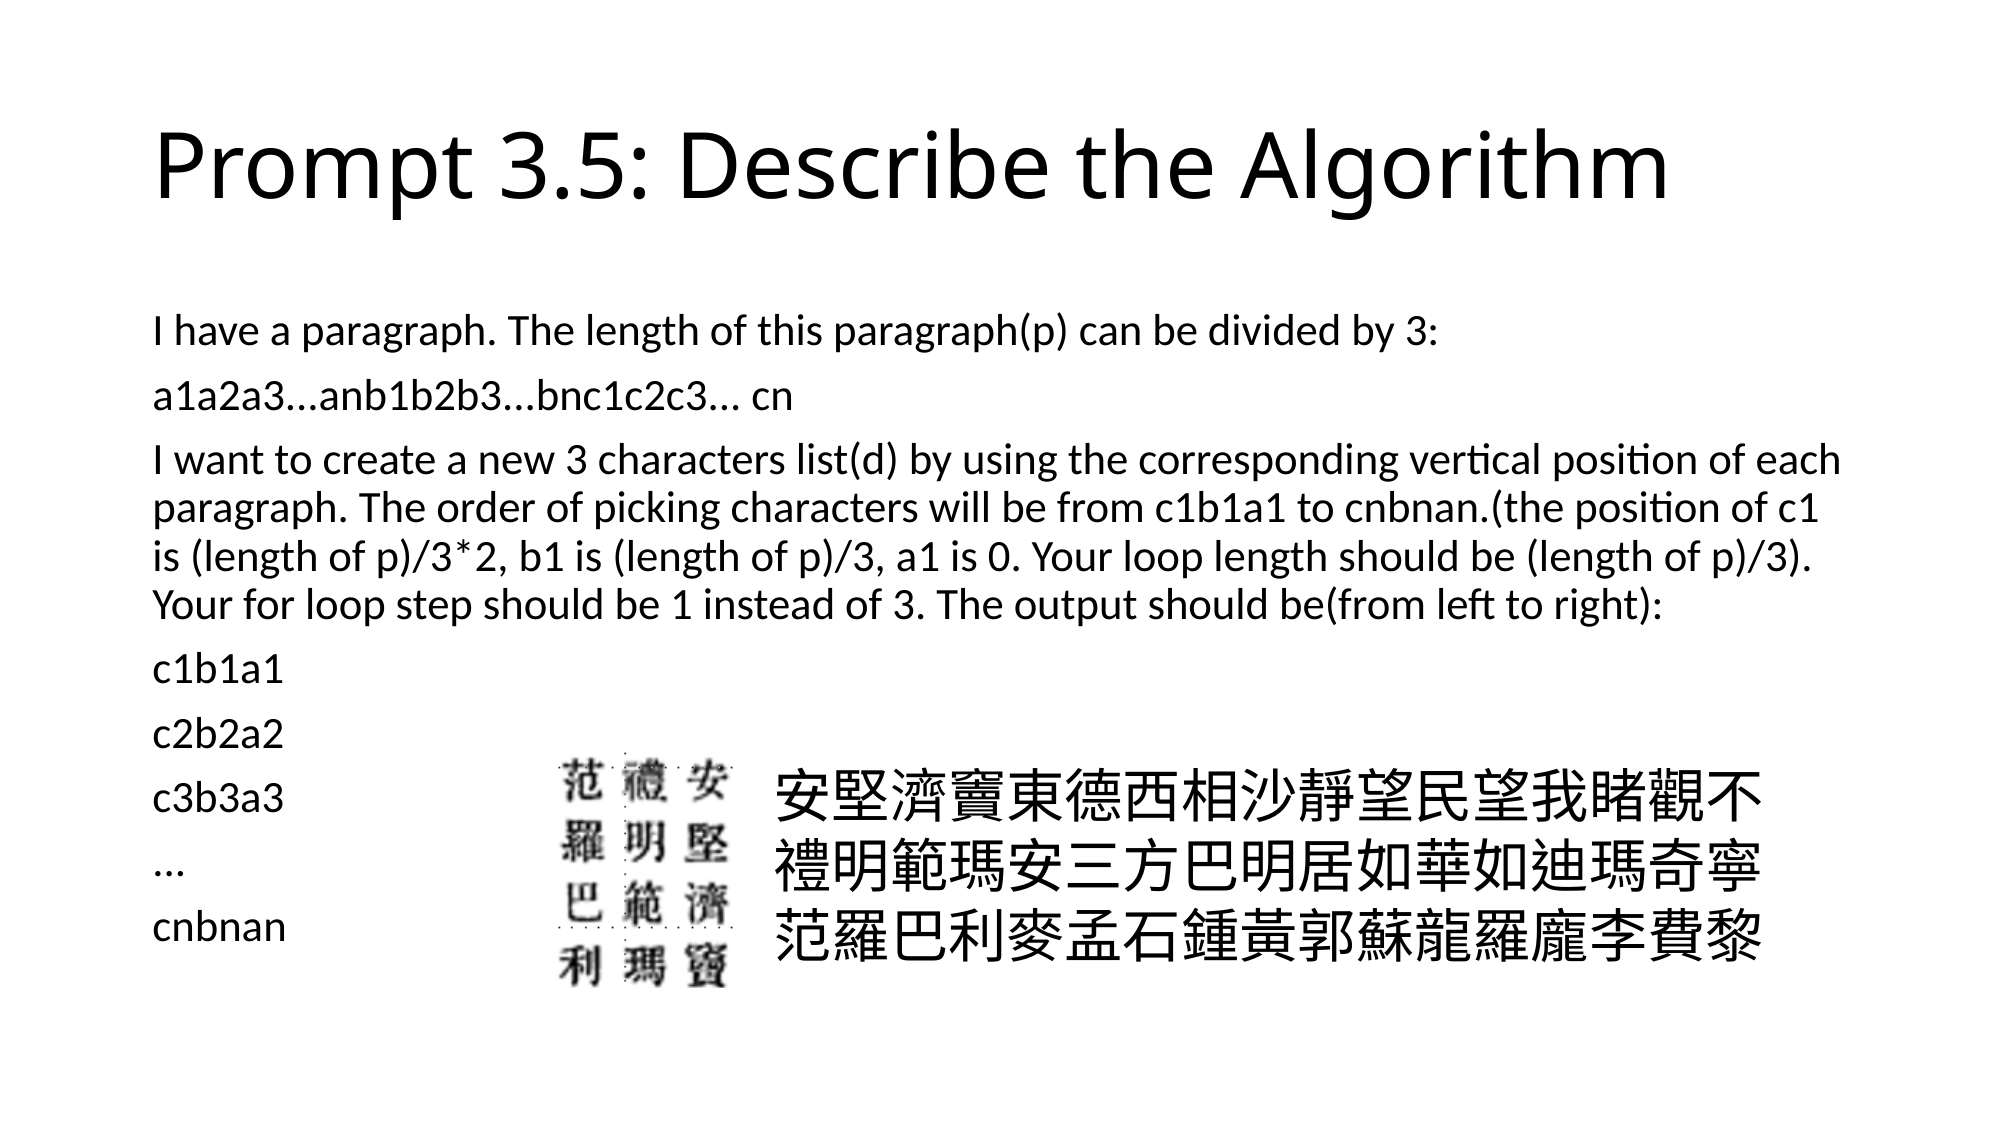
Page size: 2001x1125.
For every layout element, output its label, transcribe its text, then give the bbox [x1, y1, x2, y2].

list I have a paragraph. The length of this paragraph(p) can be divided by 3: a1a2a3...anb1b2b3...bnc1c2c3... cn I want to create a new 3 characters list(d) by using the corresponding vertical position of each paragraph. The order of picking characters will be from c1b1a1 to cnbnan.(the position of c1 is (length of p)/3*2, b1 is (length of p)/3, a1 is 0. Your loop length should be (length of p)/3). Your for loop step should be 1 instead of 3. The output should be(from left to right): c1b1a1 c2b2a2 c3b3a3 ... cnbnan [137, 299, 1863, 1014]
title Prompt 3.5: Describe the Algorithm [137, 59, 1863, 278]
picture [551, 742, 739, 988]
text_box 安堅濟竇東德西相沙靜望民望我睹觀不 禮明範瑪安三方巴明居如華如迪瑪奇寧 范羅巴利麥孟石鍾黃郭蘇龍羅龐李費黎 [758, 751, 1843, 977]
